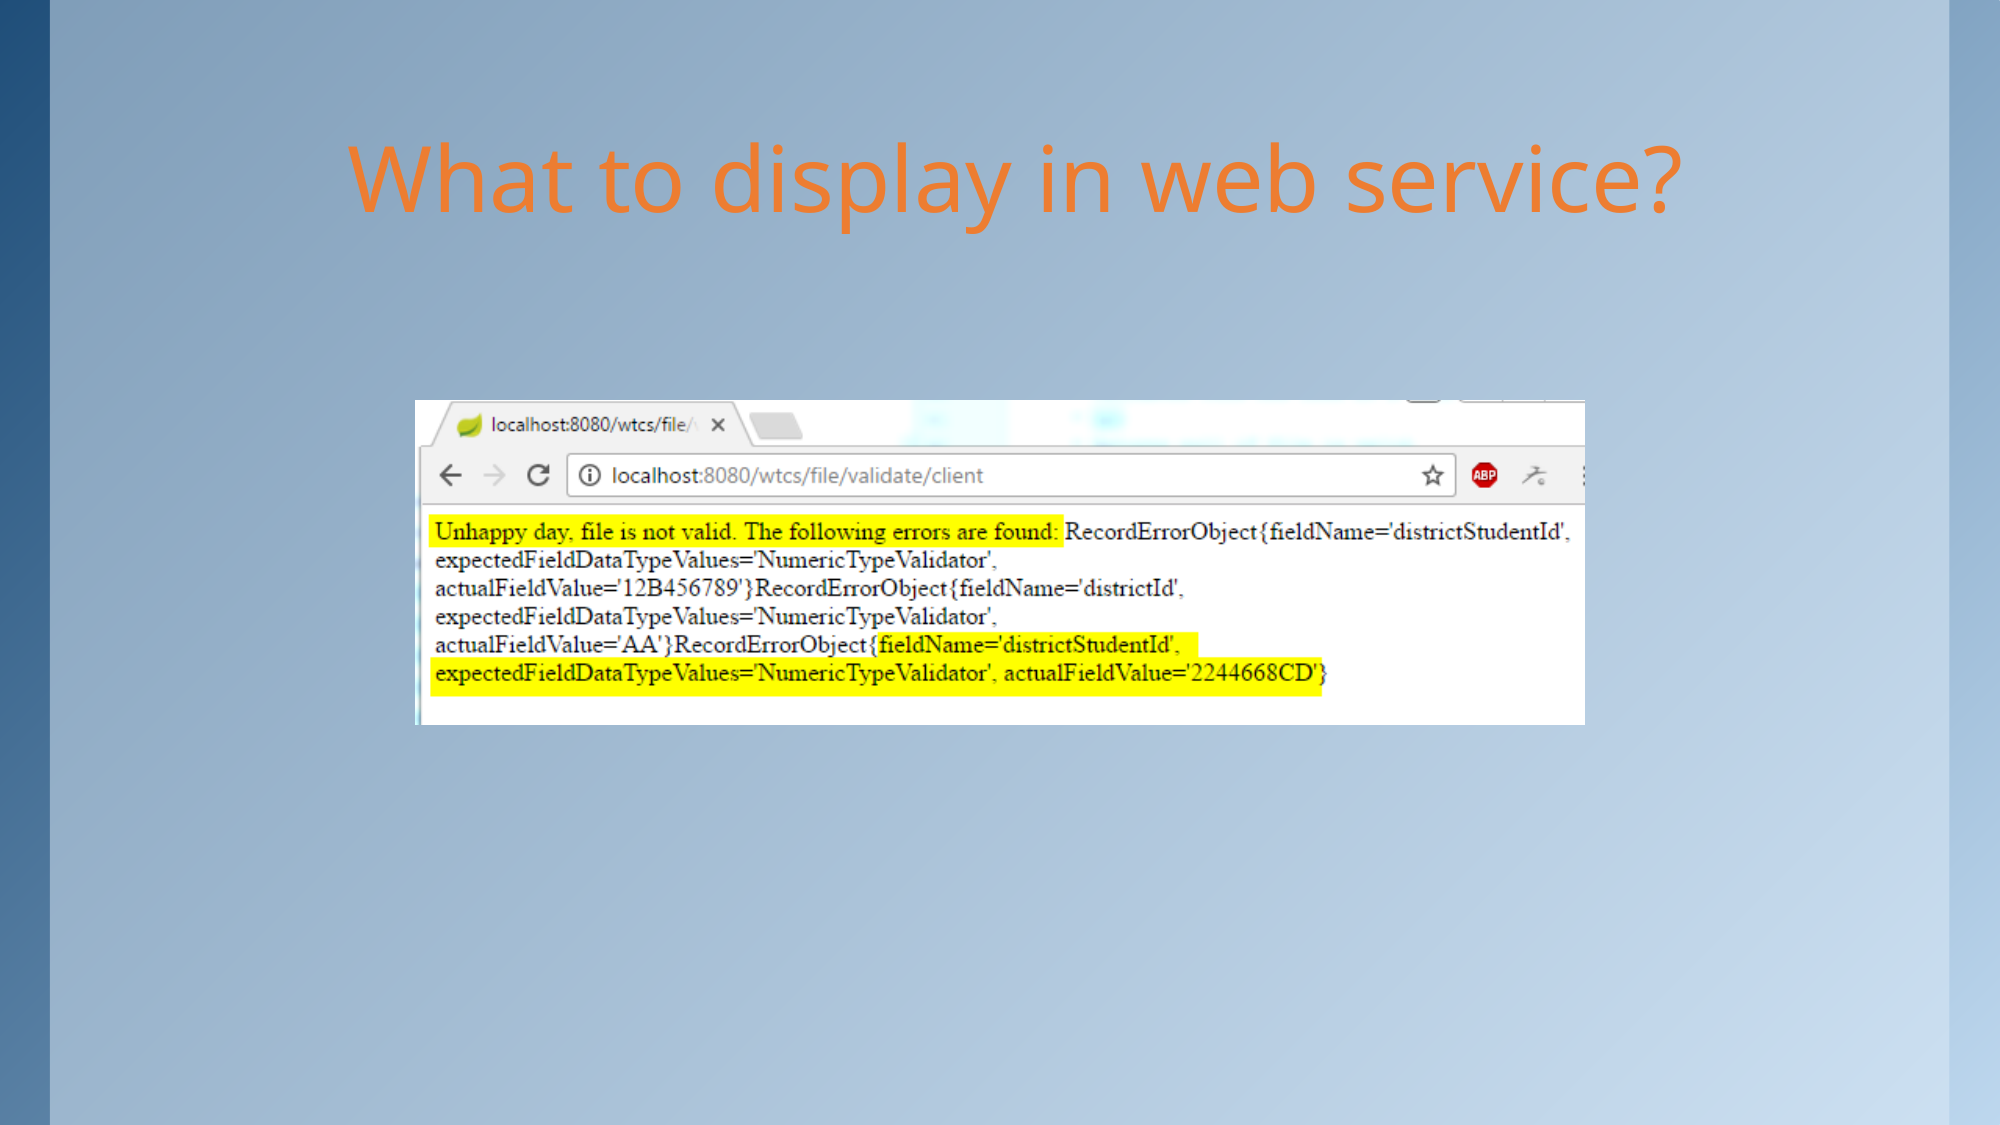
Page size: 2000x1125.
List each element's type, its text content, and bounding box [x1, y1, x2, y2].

title What to display in web service? [183, 12, 1850, 242]
picture [415, 400, 1585, 725]
